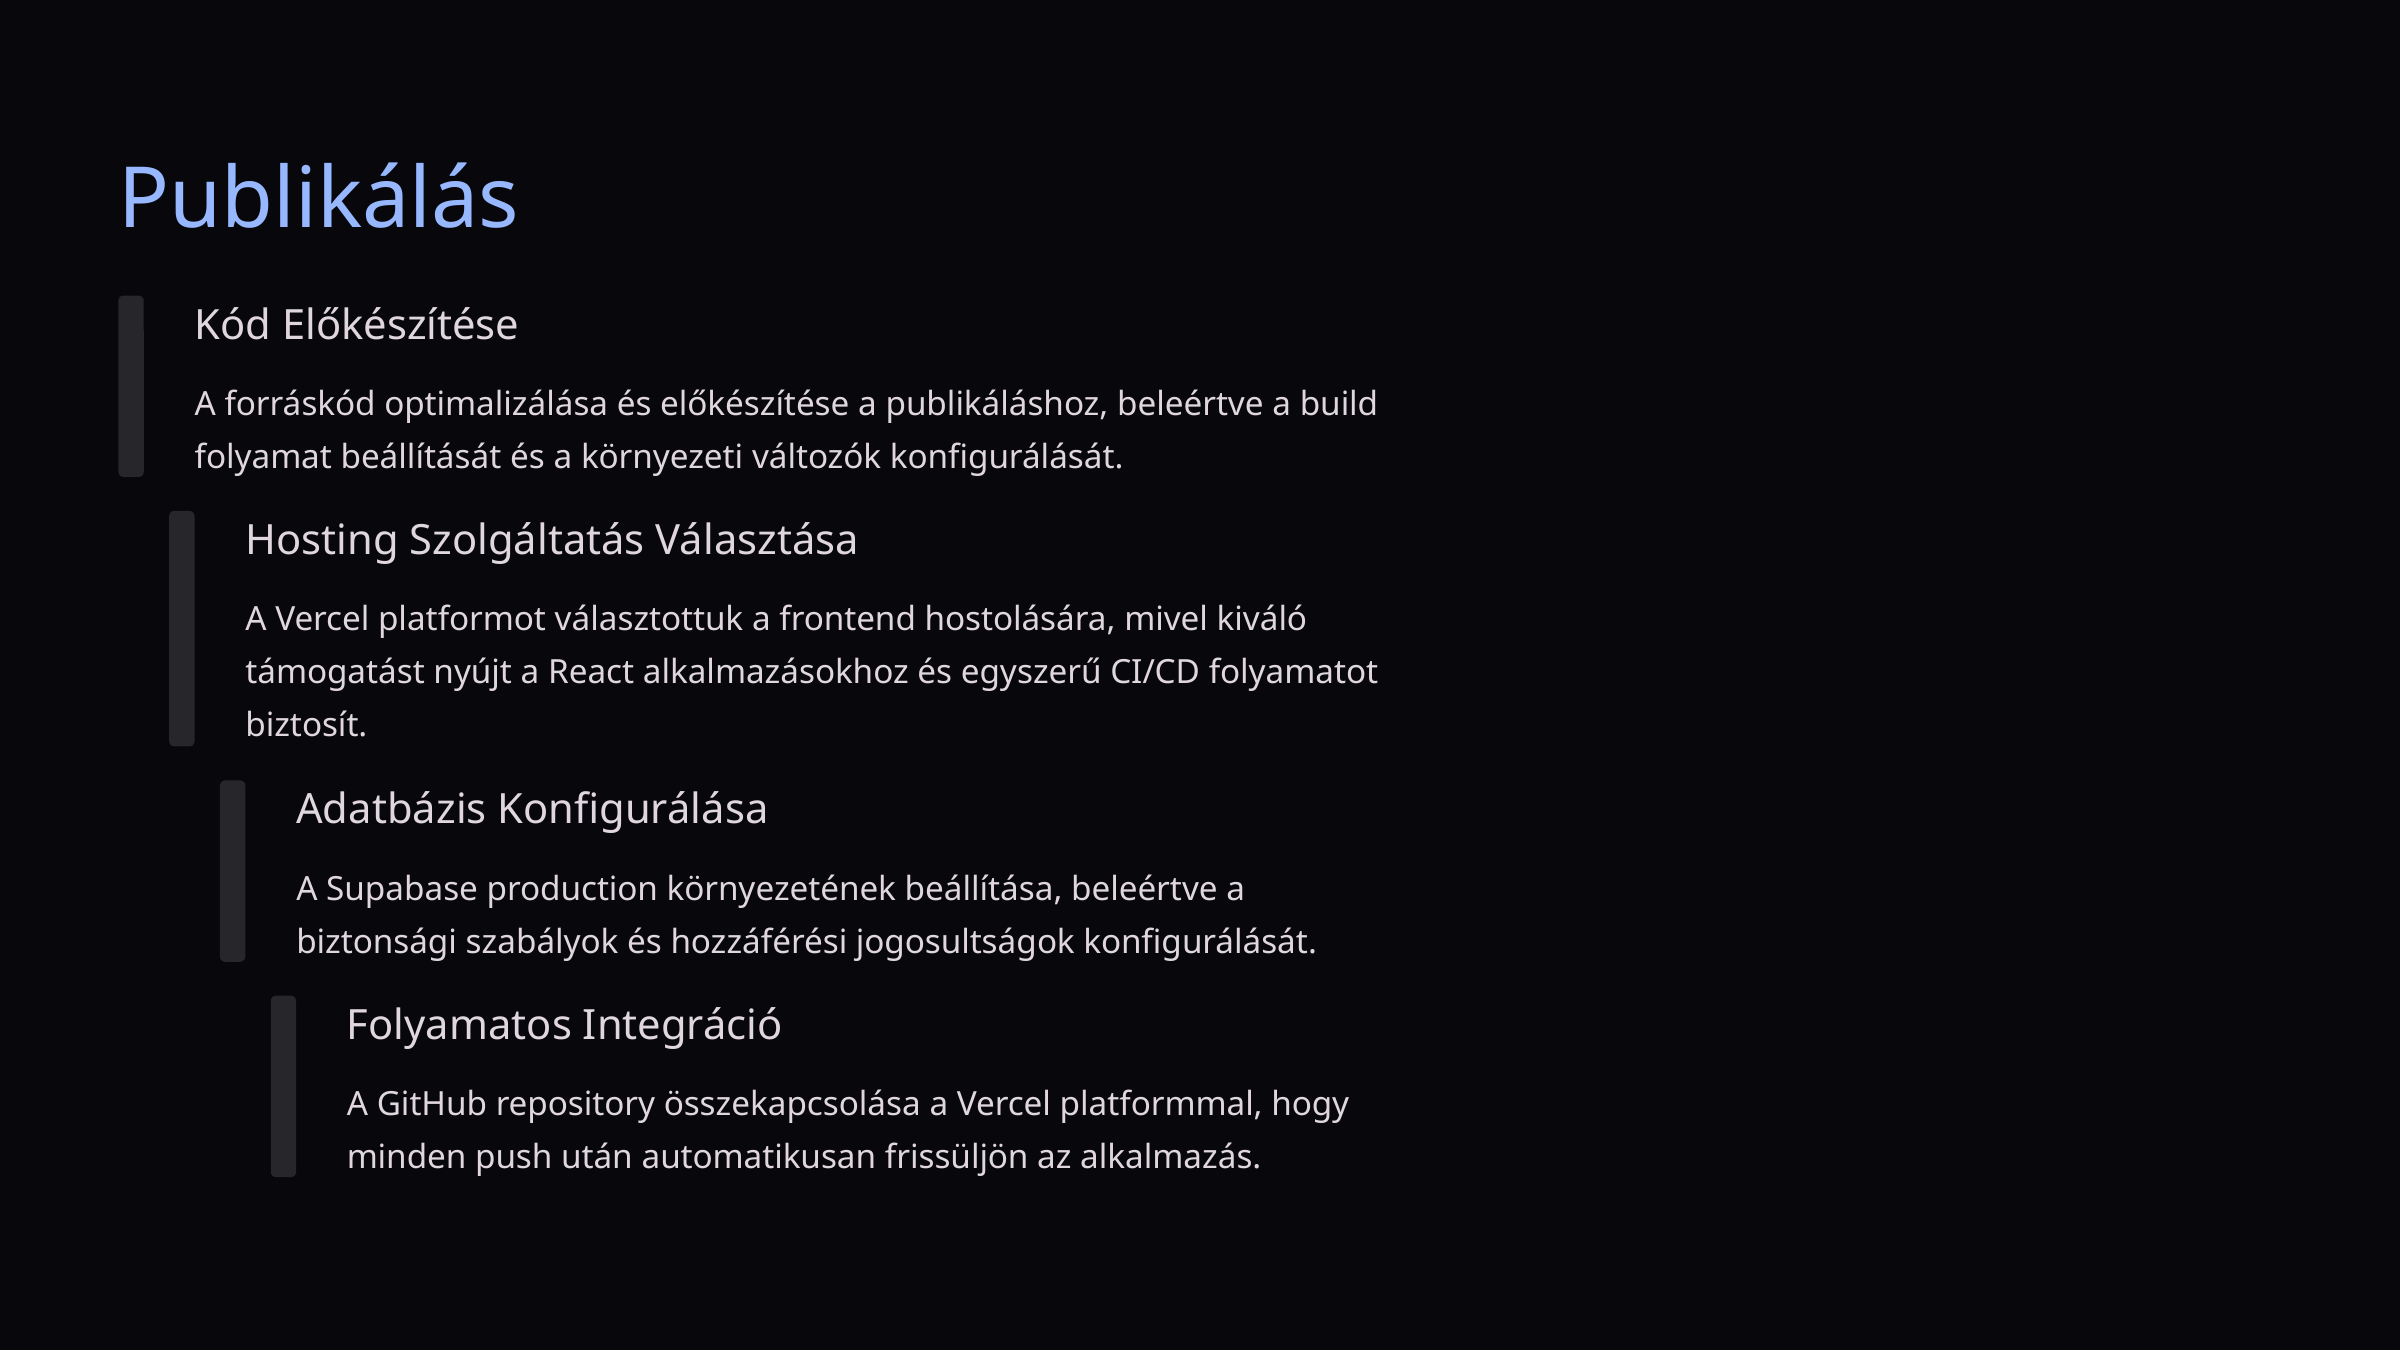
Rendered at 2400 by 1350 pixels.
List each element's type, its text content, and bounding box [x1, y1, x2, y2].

text_box Hosting Szolgáltatás Választása [245, 510, 927, 564]
text_box A Vercel platformot választottuk a frontend hostolására, mivel kiváló támogatást nyújt a React alkalmazásokhoz és egyszerű CI/CD folyamatot biztosít. [245, 583, 1382, 747]
text_box Adatbázis Konfigurálása [296, 780, 818, 834]
text_box A GitHub repository összekapcsolása a Vercel platformmal, hogy minden push után automatikusan frissüljön az alkalmazás. [346, 1068, 1382, 1178]
text_box A Supabase production környezetének beállítása, beleértve a biztonsági szabályok és hozzáférési jogosultságok konfigurálását. [296, 853, 1382, 962]
text_box Kód Előkészítése [194, 295, 618, 349]
text_box [169, 510, 195, 747]
text_box [118, 295, 144, 478]
text_box Publikálás [118, 139, 965, 245]
text_box A forráskód optimalizálása és előkészítése a publikáláshoz, beleértve a build folyamat beállítását és a környezeti változók konfigurálását. [194, 368, 1382, 477]
text_box Folyamatos Integráció [346, 995, 828, 1049]
text_box [270, 995, 297, 1178]
text_box [219, 780, 246, 962]
